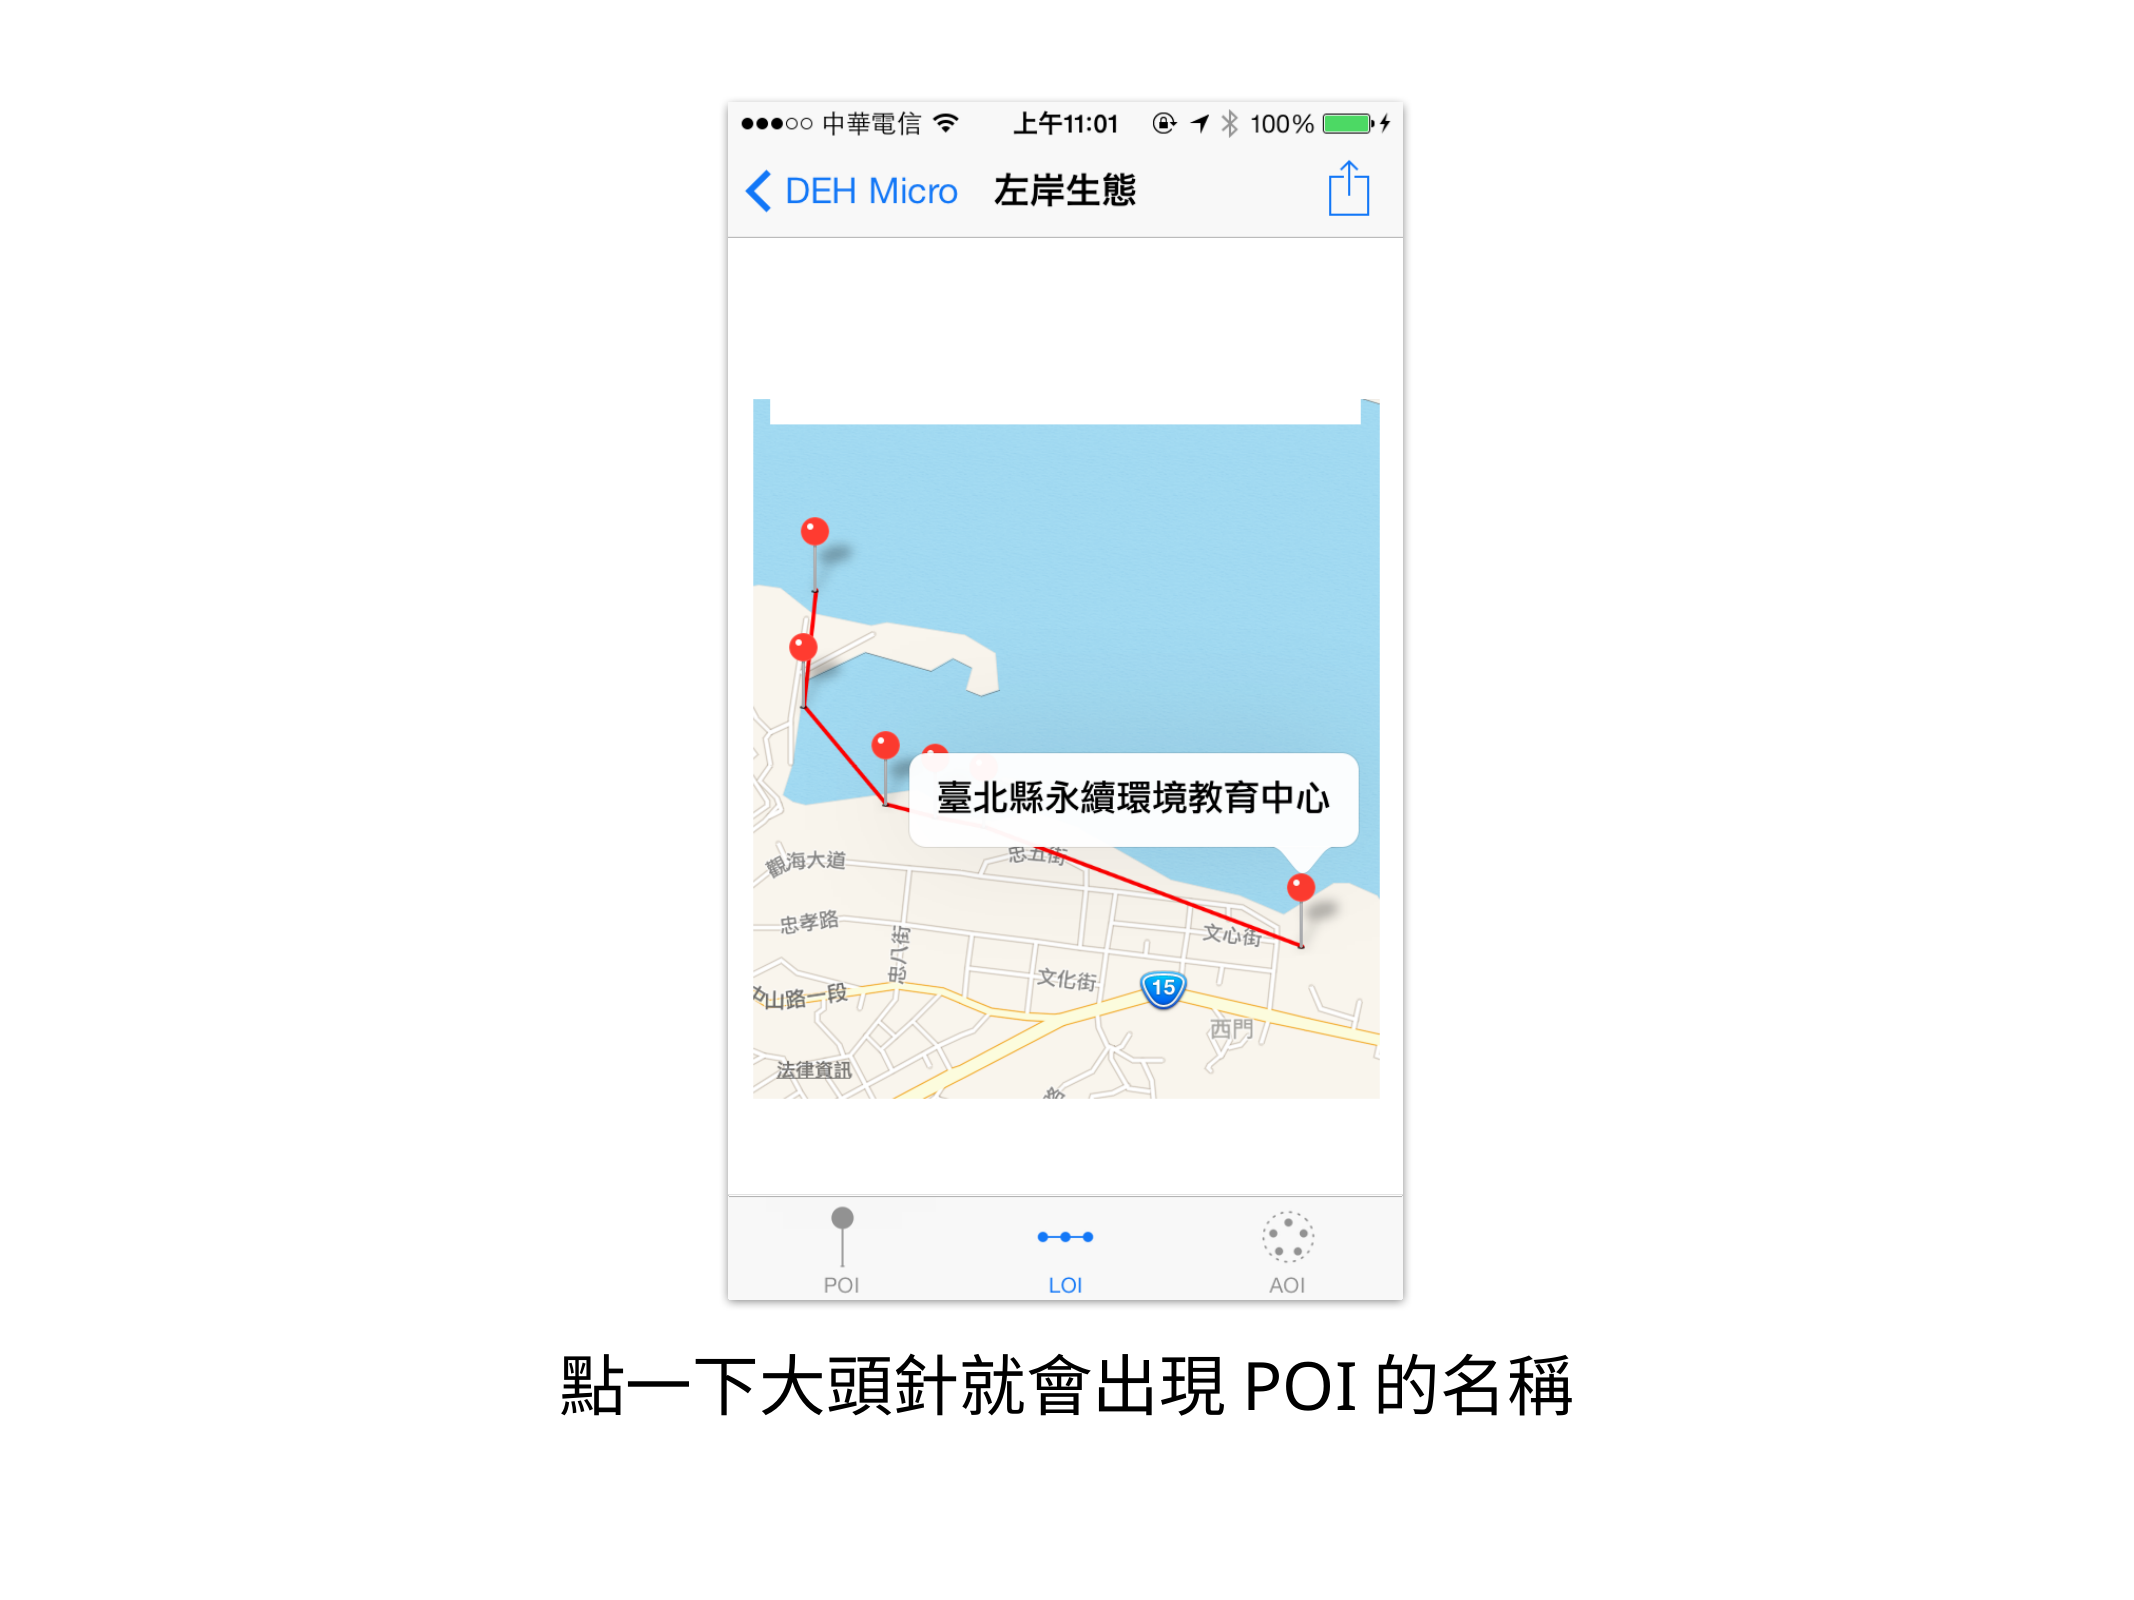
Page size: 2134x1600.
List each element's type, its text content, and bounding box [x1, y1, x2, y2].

list 點一下大頭針就會出現POI的名稱 [207, 1343, 1926, 1530]
picture [728, 101, 1403, 1301]
